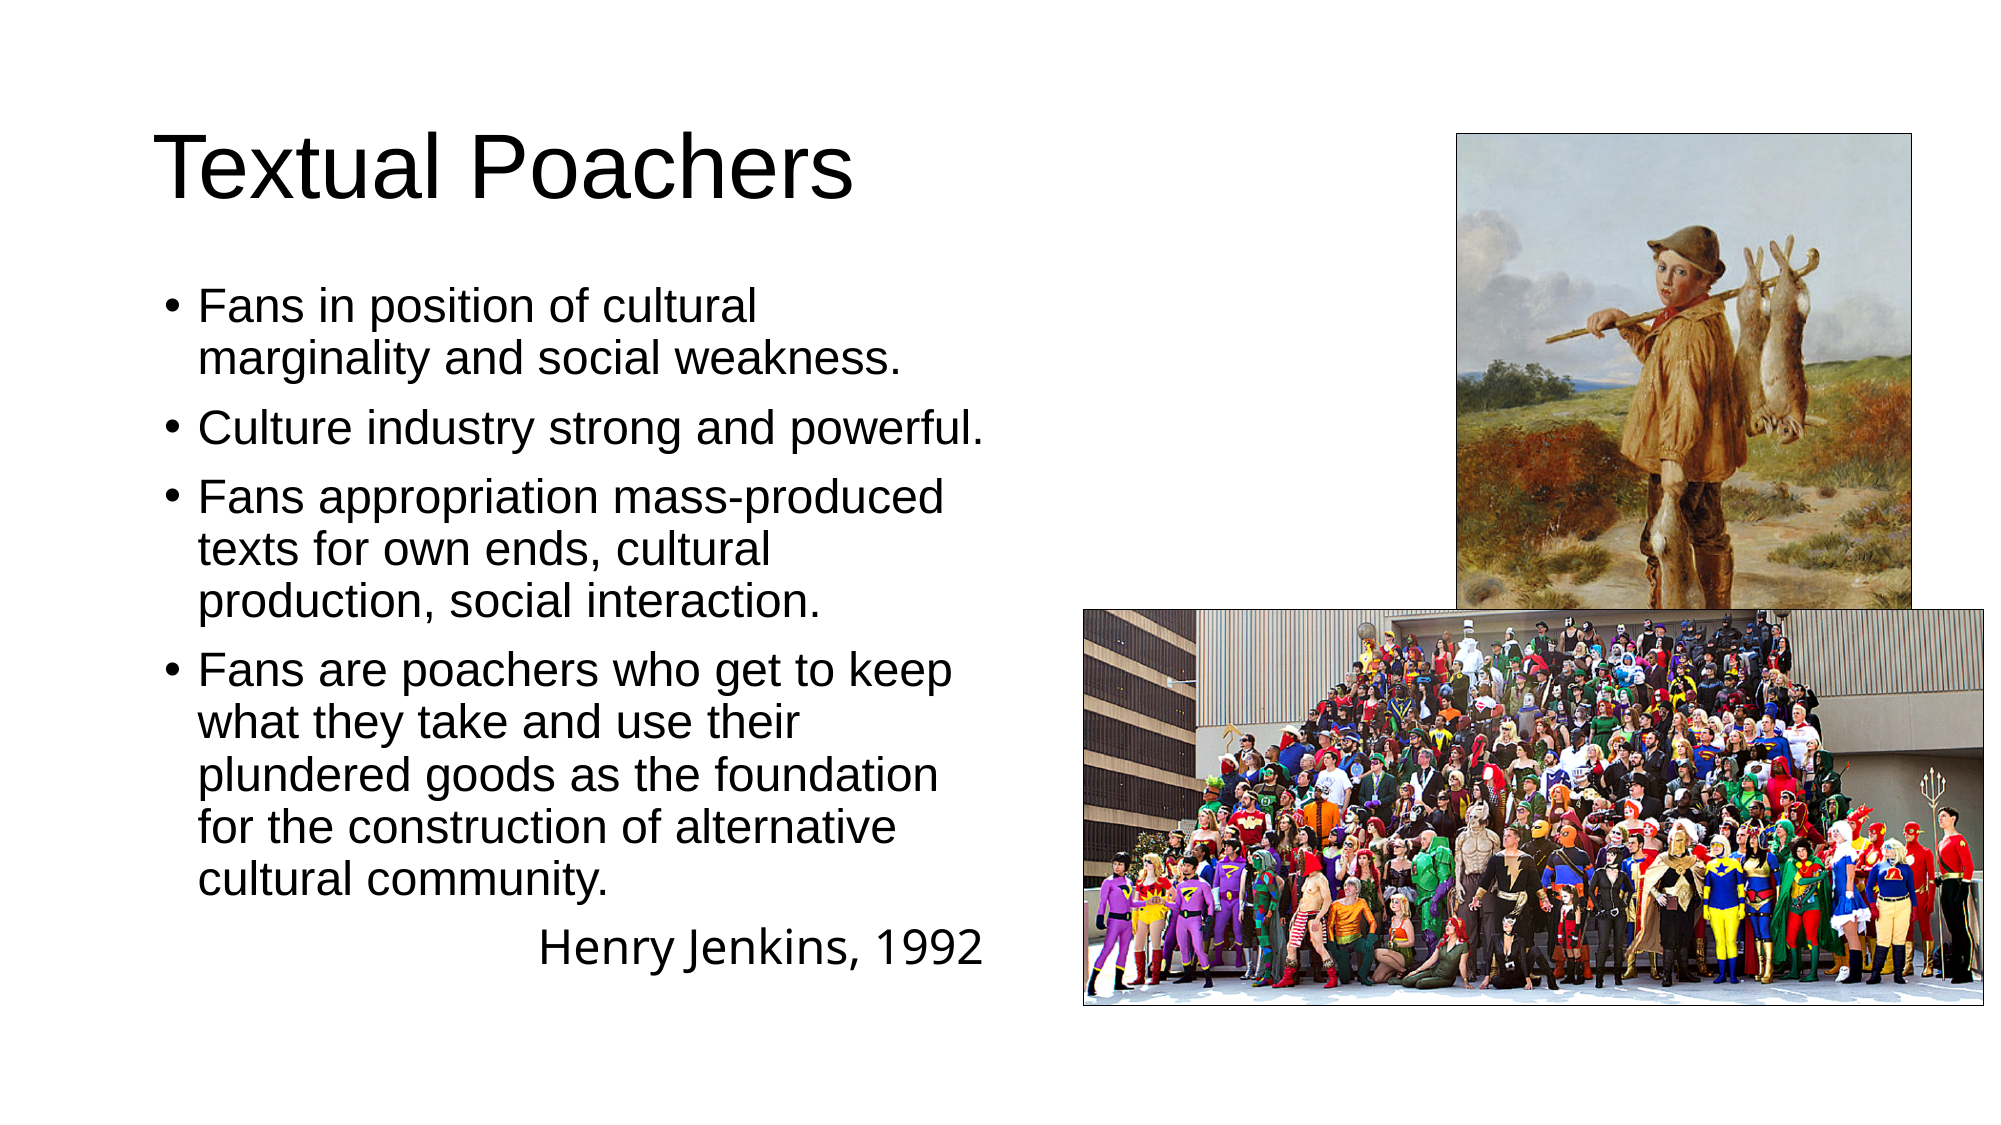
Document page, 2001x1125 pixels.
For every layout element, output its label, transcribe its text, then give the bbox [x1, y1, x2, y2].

title Textual Poachers [137, 59, 1863, 278]
list Fans in position of cultural marginality and social weakness. Culture industry strong and powerful. Fans appropriation mass-produced texts for own ends, cultural production, social interaction. Fans are poachers who get to keep what they take and use their plundered goods as the foundation for the construction of alternative cultural community. Henry Jenkins, 1992 [149, 273, 1012, 1040]
picture [1083, 132, 1985, 1006]
